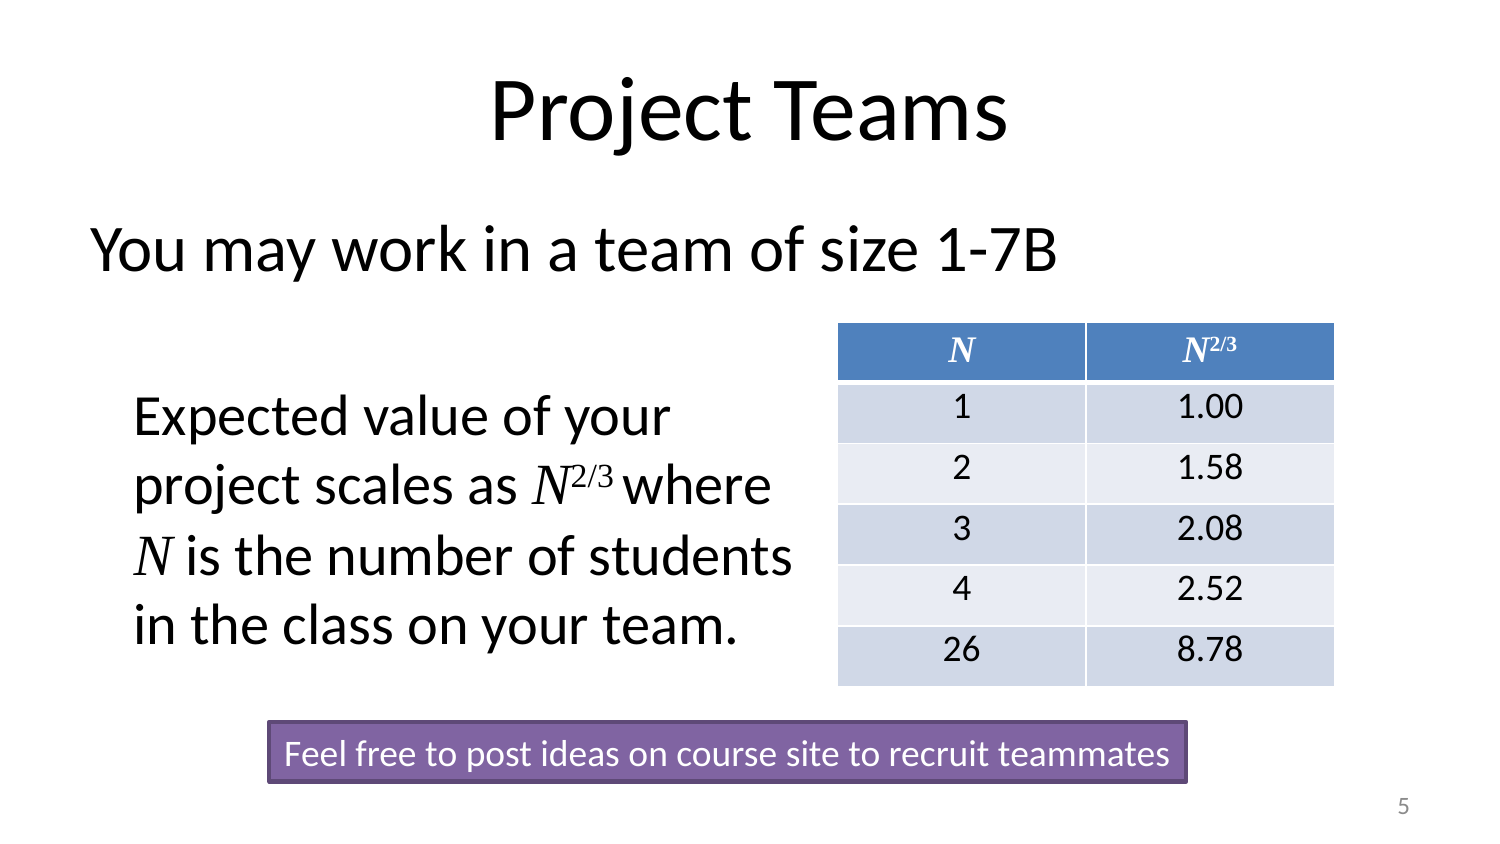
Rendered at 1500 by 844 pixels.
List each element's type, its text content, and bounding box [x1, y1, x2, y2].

table_cell 2.08 [1087, 505, 1334, 564]
list You may work in a team of size 1-7B [75, 196, 1425, 754]
table_cell 4 [838, 566, 1085, 625]
text_box Feel free to post ideas on course site to recruit teammates [267, 720, 1188, 784]
table_cell 3 [838, 505, 1085, 564]
table_cell 1 [838, 385, 1085, 443]
table_cell 2 [838, 444, 1085, 503]
table_header N [838, 323, 1085, 380]
table_header N2/3 [1087, 323, 1334, 380]
title Project Teams [75, 33, 1425, 175]
table_cell 8.78 [1087, 627, 1334, 686]
table_cell 1.58 [1087, 444, 1334, 503]
text_box Expected value of your project scales as N2/3 where N is the number of students in the class on your team. [118, 369, 838, 664]
slide_number 4 [1074, 782, 1425, 827]
table_cell 1.00 [1087, 385, 1334, 443]
table_cell 2.52 [1087, 566, 1334, 625]
table_cell 26 [838, 627, 1085, 686]
